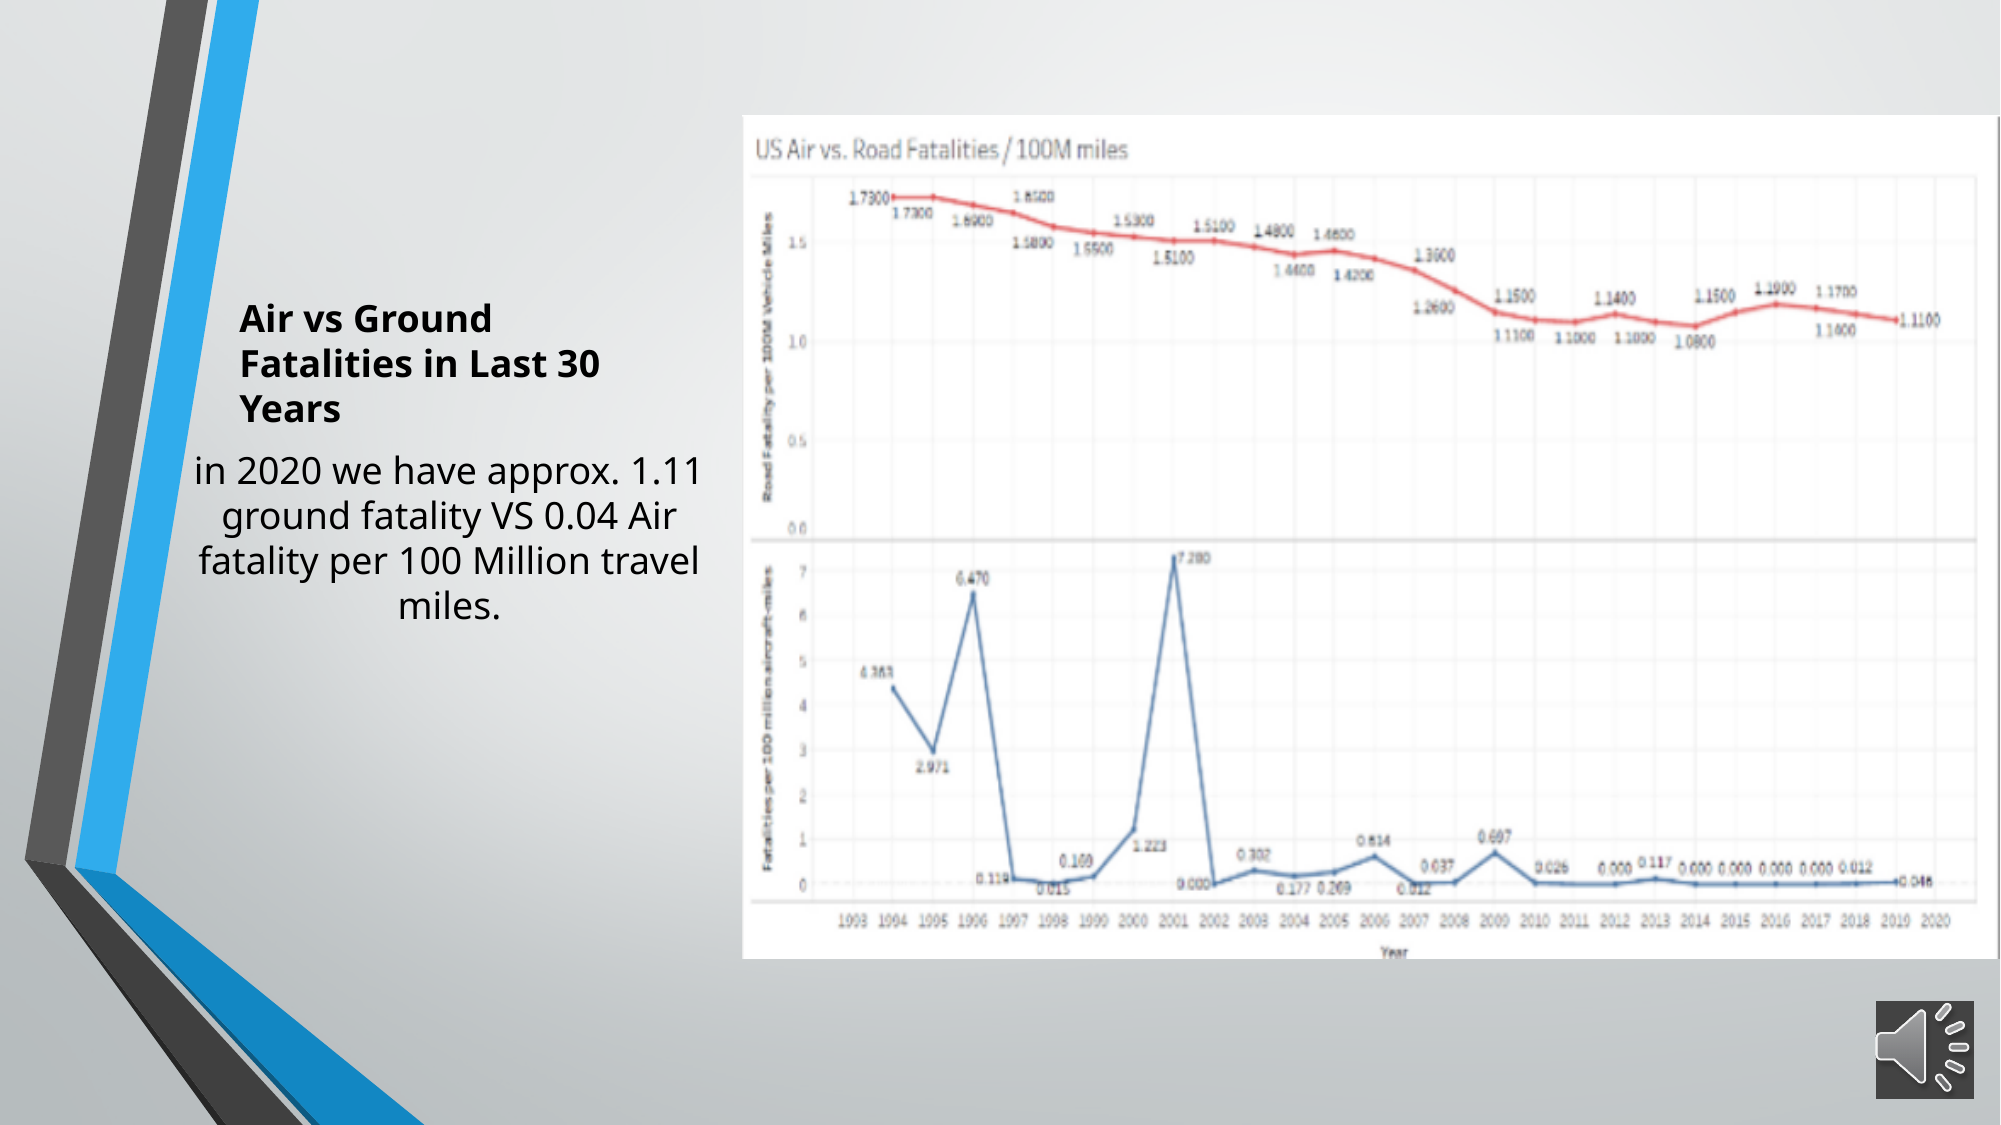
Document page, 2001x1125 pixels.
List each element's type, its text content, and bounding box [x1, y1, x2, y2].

text_box Air vs Ground Fatalities in Last 30 Years [224, 287, 675, 438]
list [742, 115, 2000, 959]
picture [1874, 999, 1976, 1101]
title in 2020 we have approx. 1.11 ground fatality VS 0.04 Air fatality per 100 Million travel miles. [156, 393, 742, 681]
